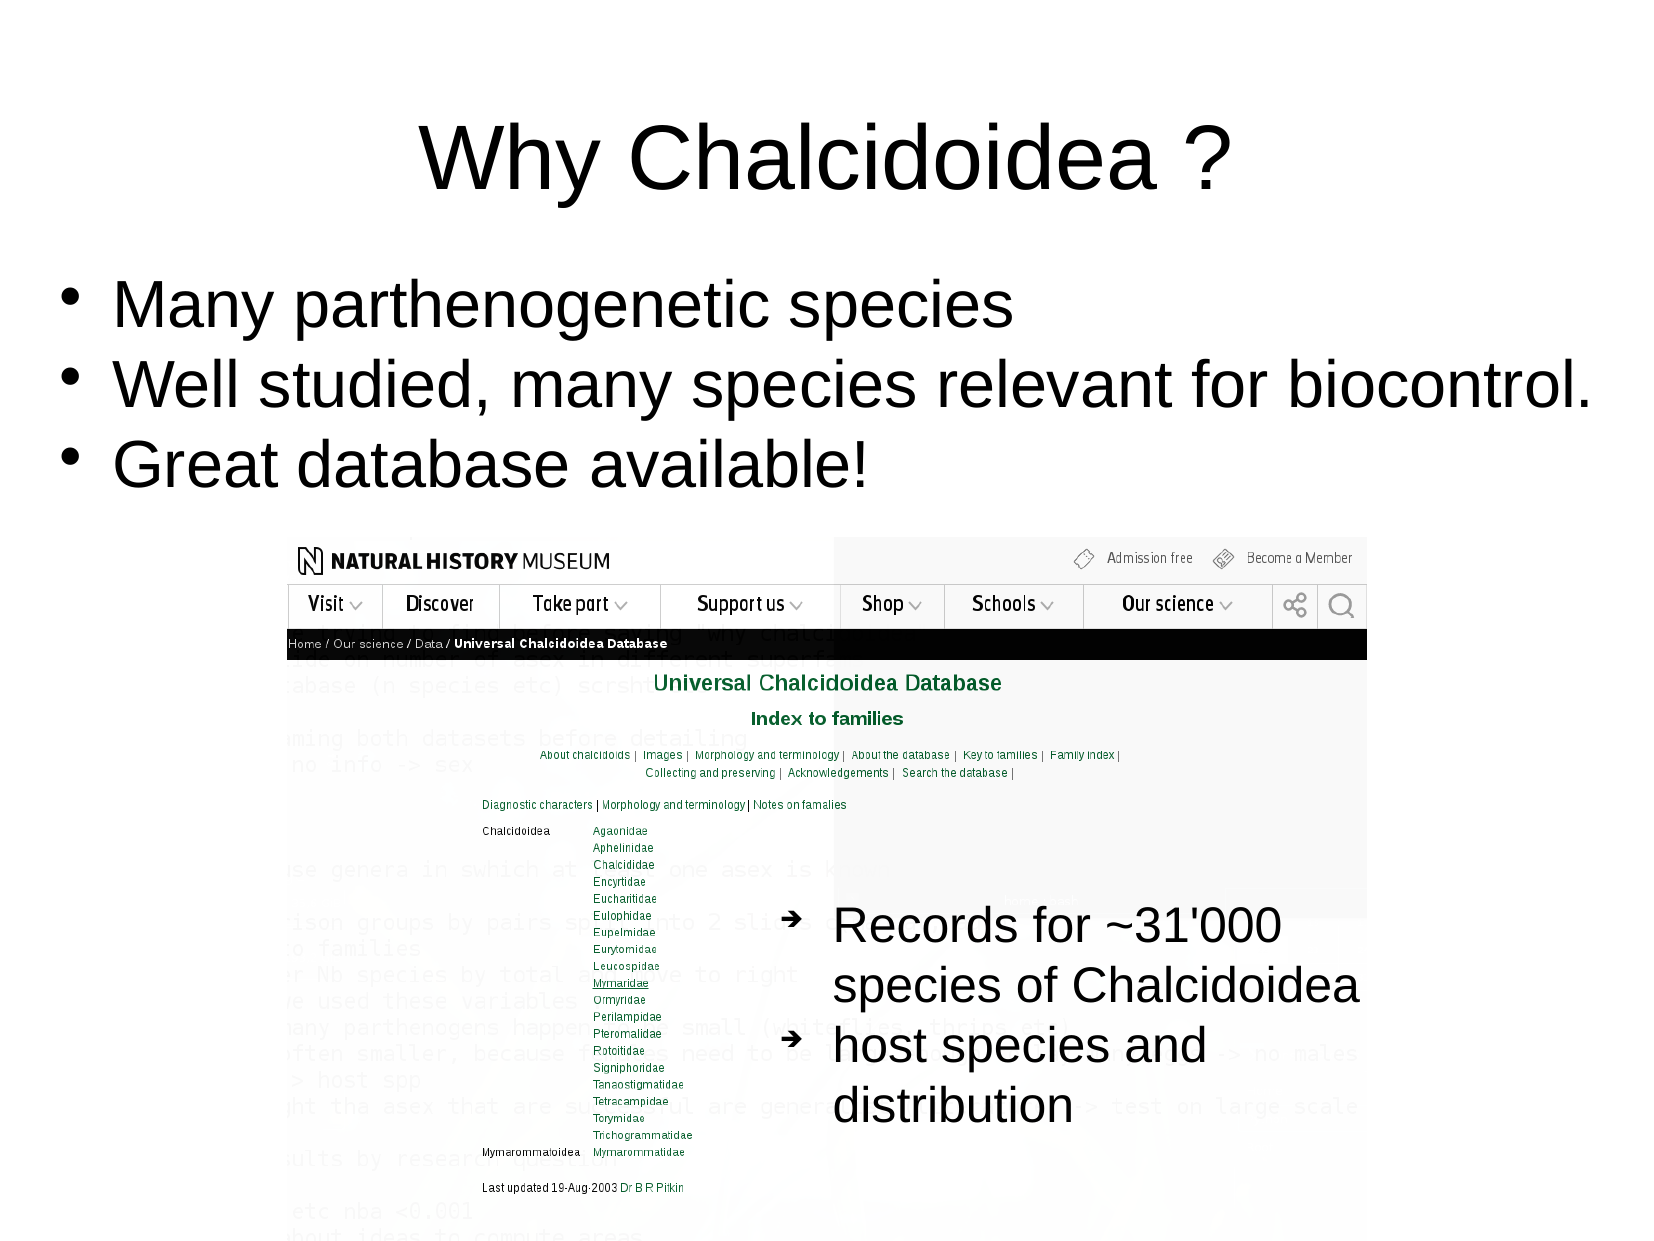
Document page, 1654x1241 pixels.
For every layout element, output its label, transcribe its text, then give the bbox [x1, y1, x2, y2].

text_box Why Chalcidoidea ? [82, 49, 1571, 257]
picture [286, 536, 1367, 1241]
text_box Many parthenogenetic species Well studied, many species relevant for biocontrol. Great database available! [41, 260, 1647, 980]
